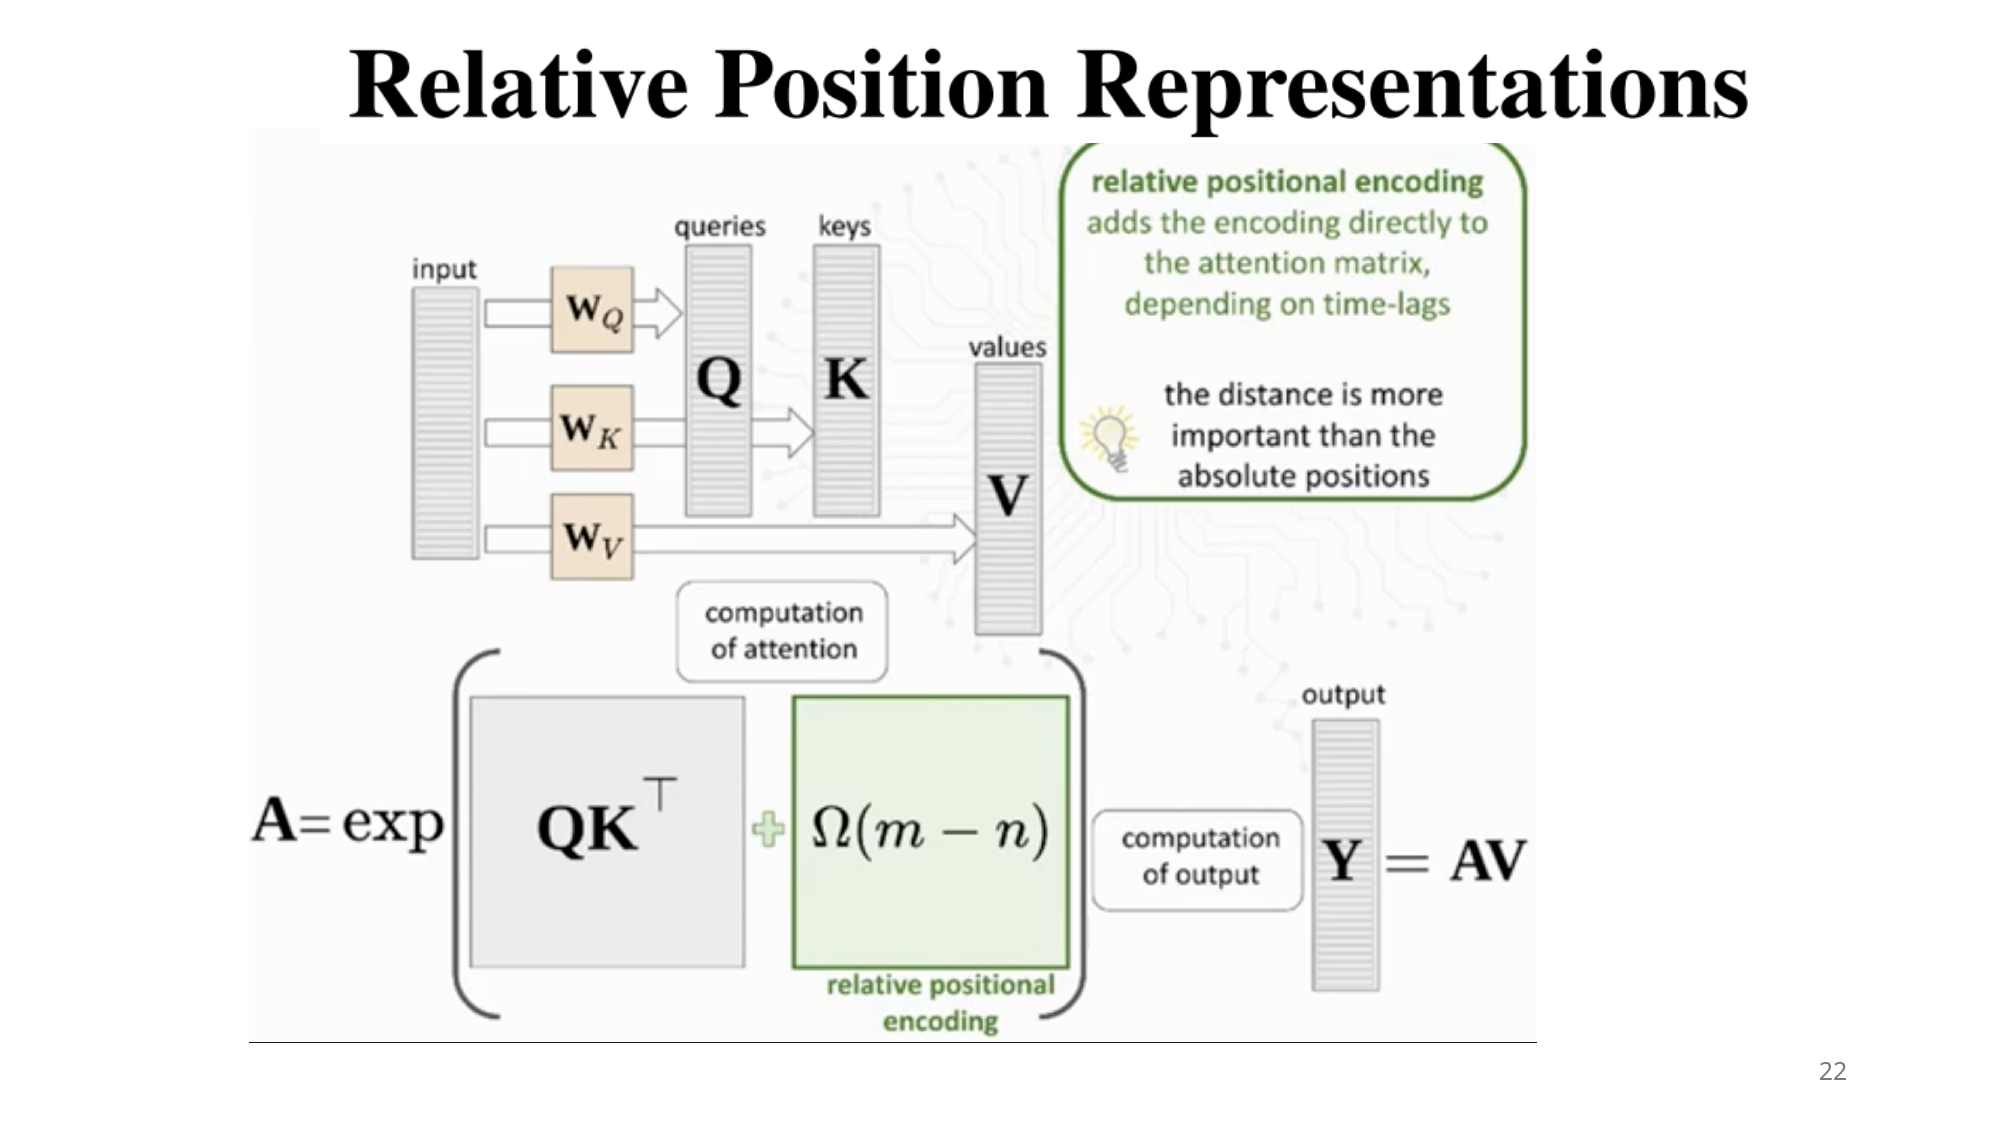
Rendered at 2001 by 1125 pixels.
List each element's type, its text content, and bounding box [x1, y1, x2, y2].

slide_number 22 [1412, 1042, 1863, 1103]
picture [249, 21, 1773, 1044]
